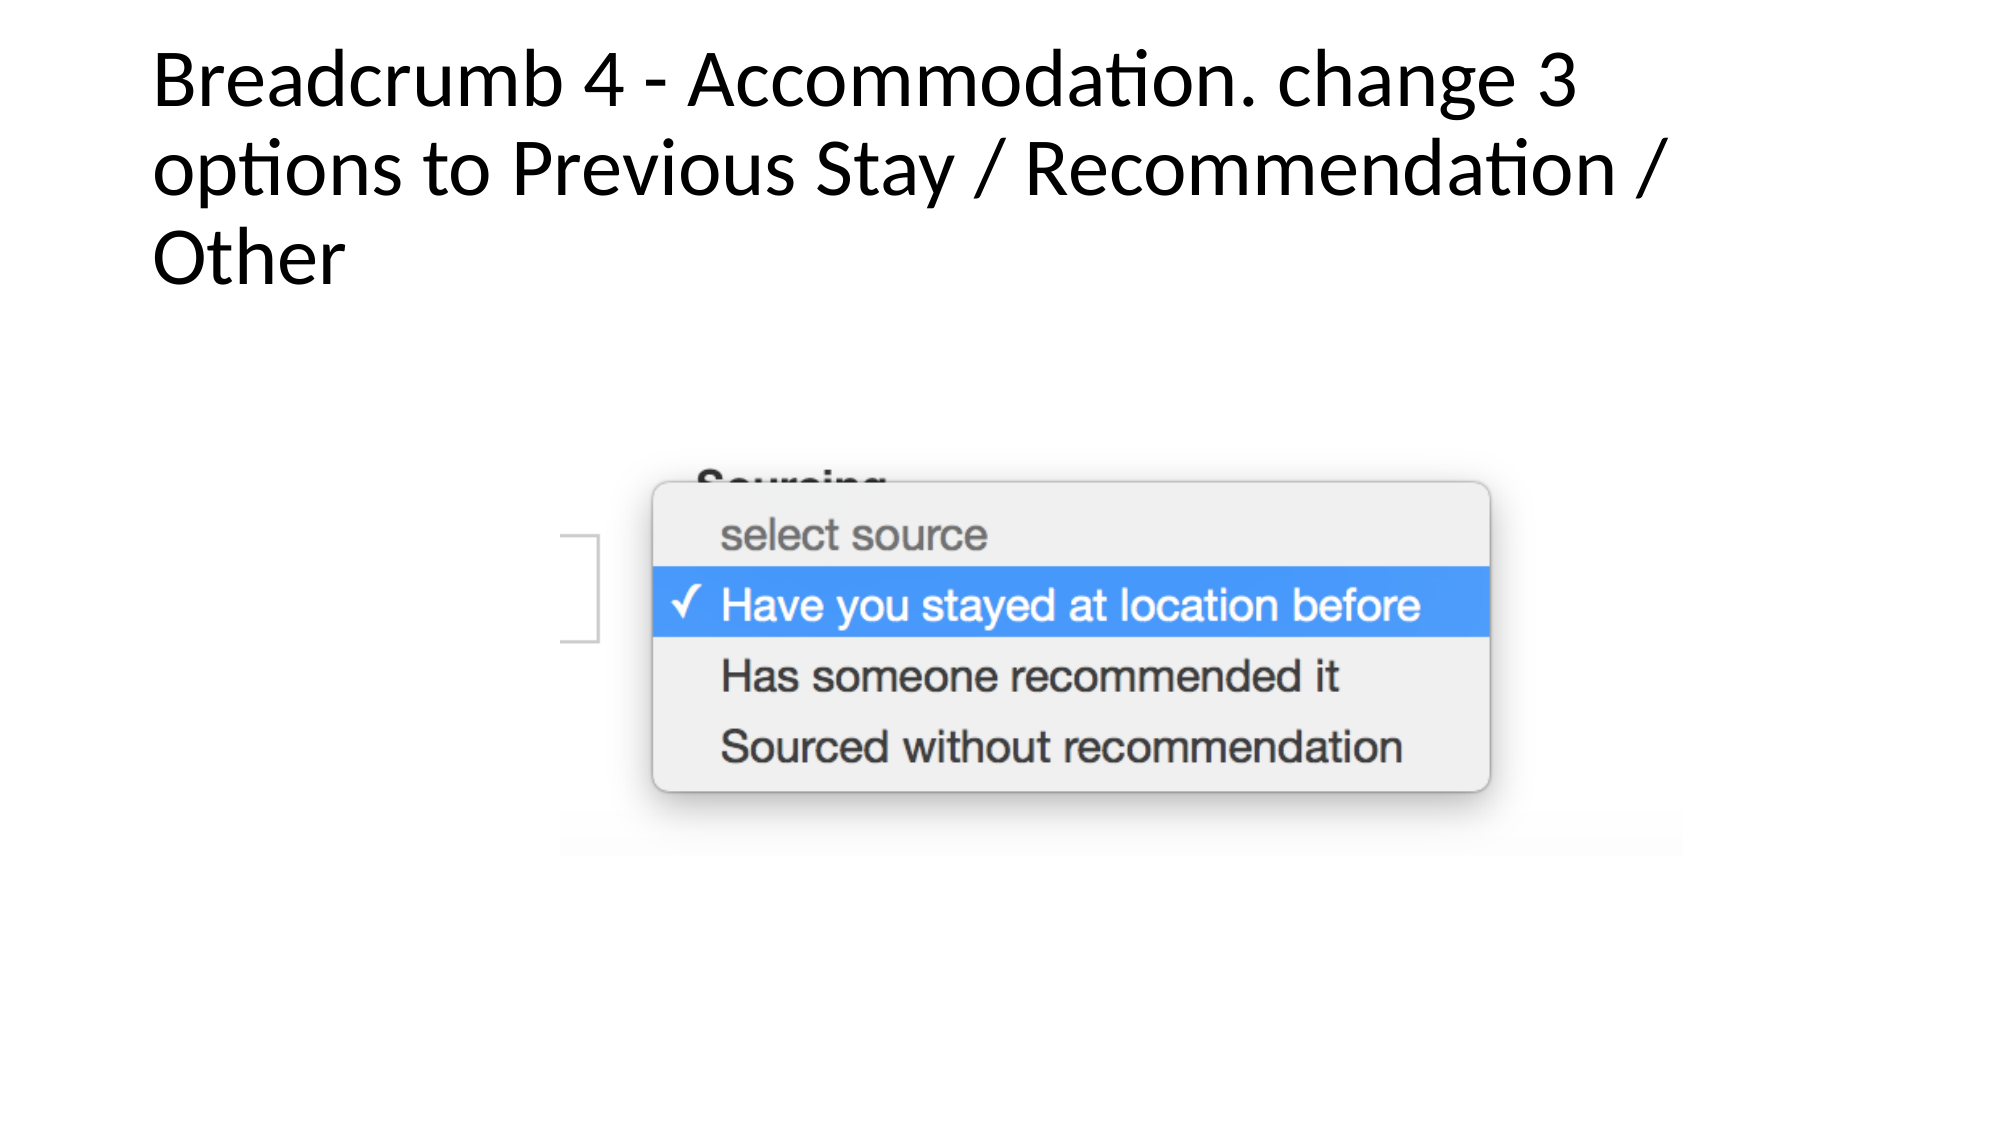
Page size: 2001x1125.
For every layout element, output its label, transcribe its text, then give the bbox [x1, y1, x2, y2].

picture [560, 424, 1683, 857]
title Breadcrumb 4 - Accommodation. change 3 options to Previous Stay / Recommendation / Other [137, 59, 1863, 278]
